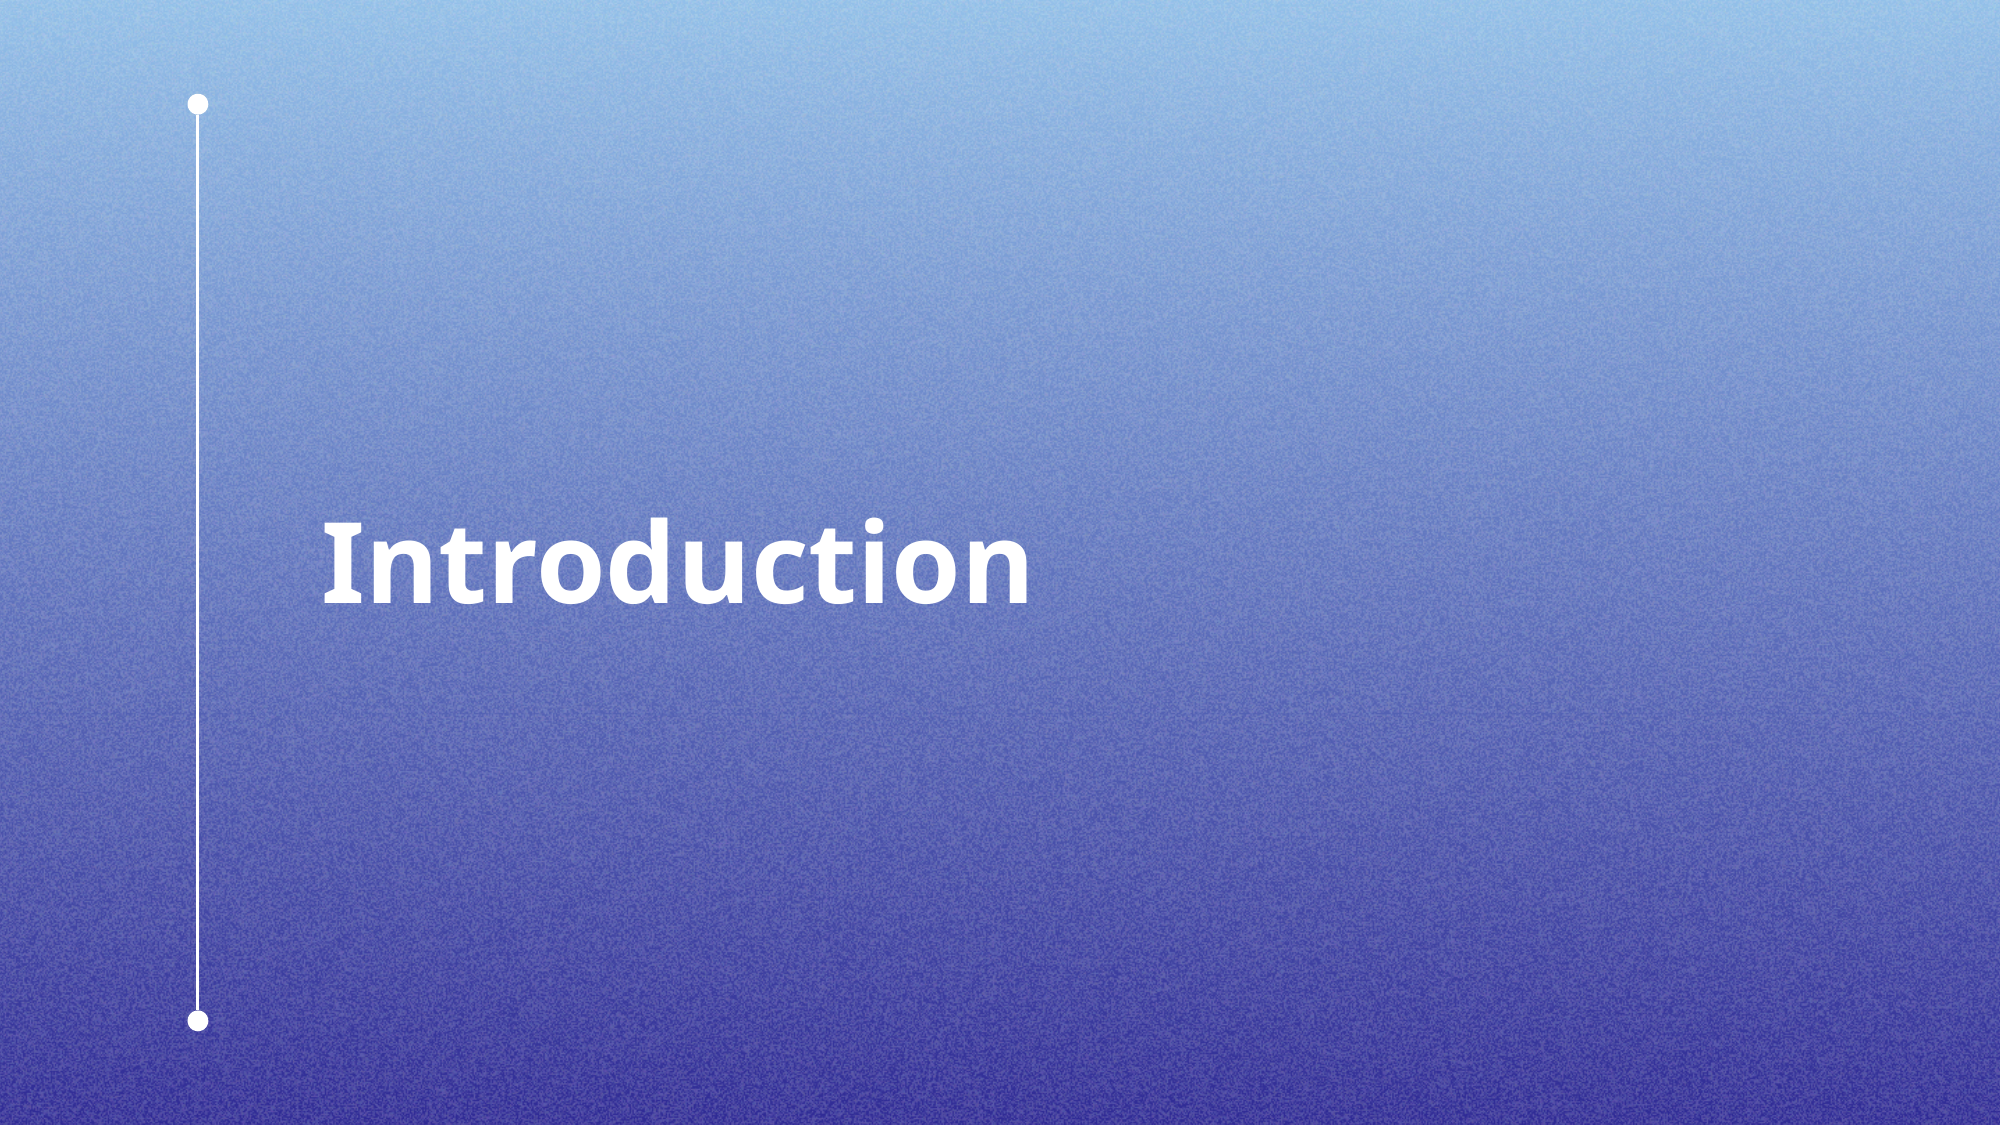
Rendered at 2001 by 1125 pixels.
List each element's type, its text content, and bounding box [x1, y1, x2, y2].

title Introduction [321, 343, 1905, 782]
